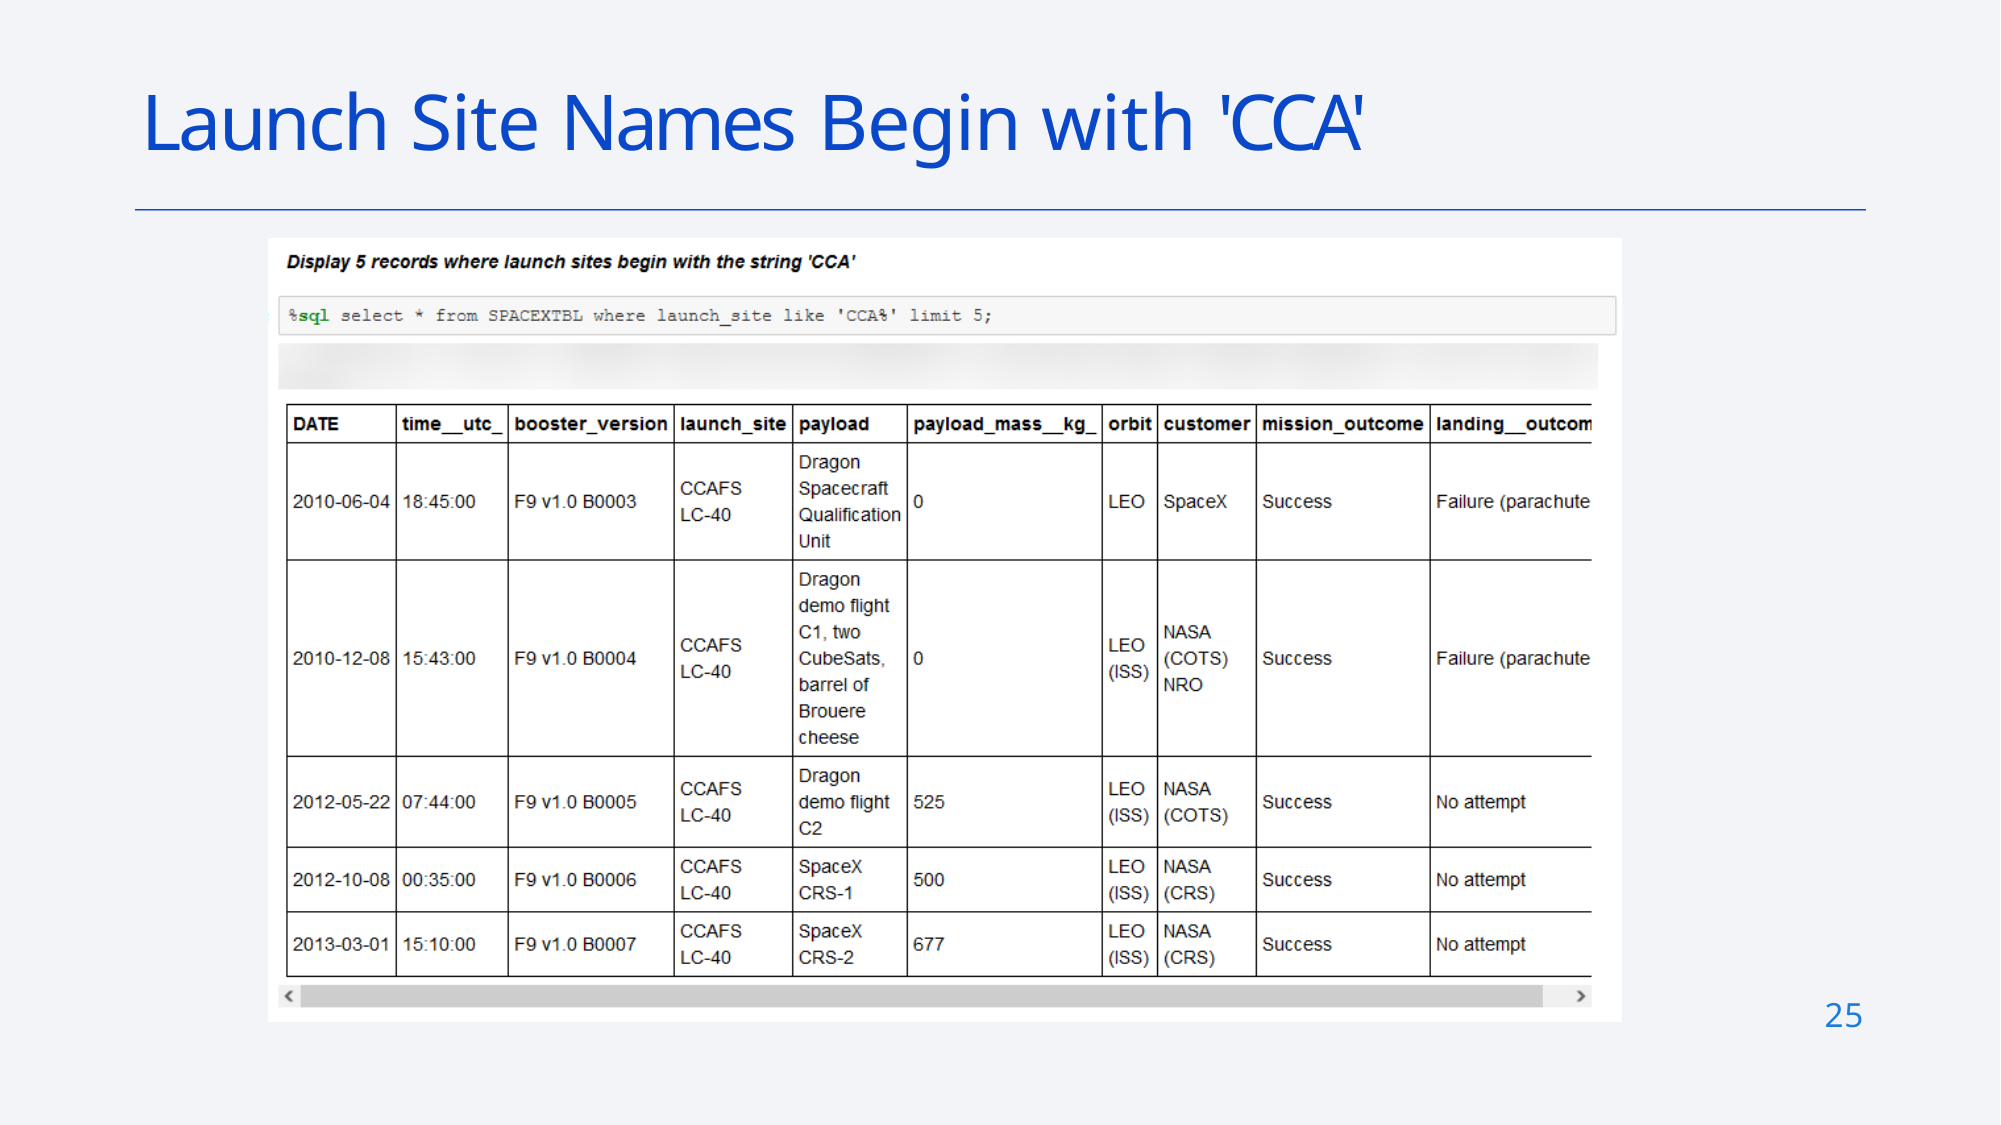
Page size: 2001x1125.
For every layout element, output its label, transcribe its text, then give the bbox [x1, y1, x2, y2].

picture [0, 0, 2000, 1125]
slide_number 25 [1818, 1001, 1894, 1125]
title Launch Site Names Begin with 'CCA' [139, 71, 1861, 262]
